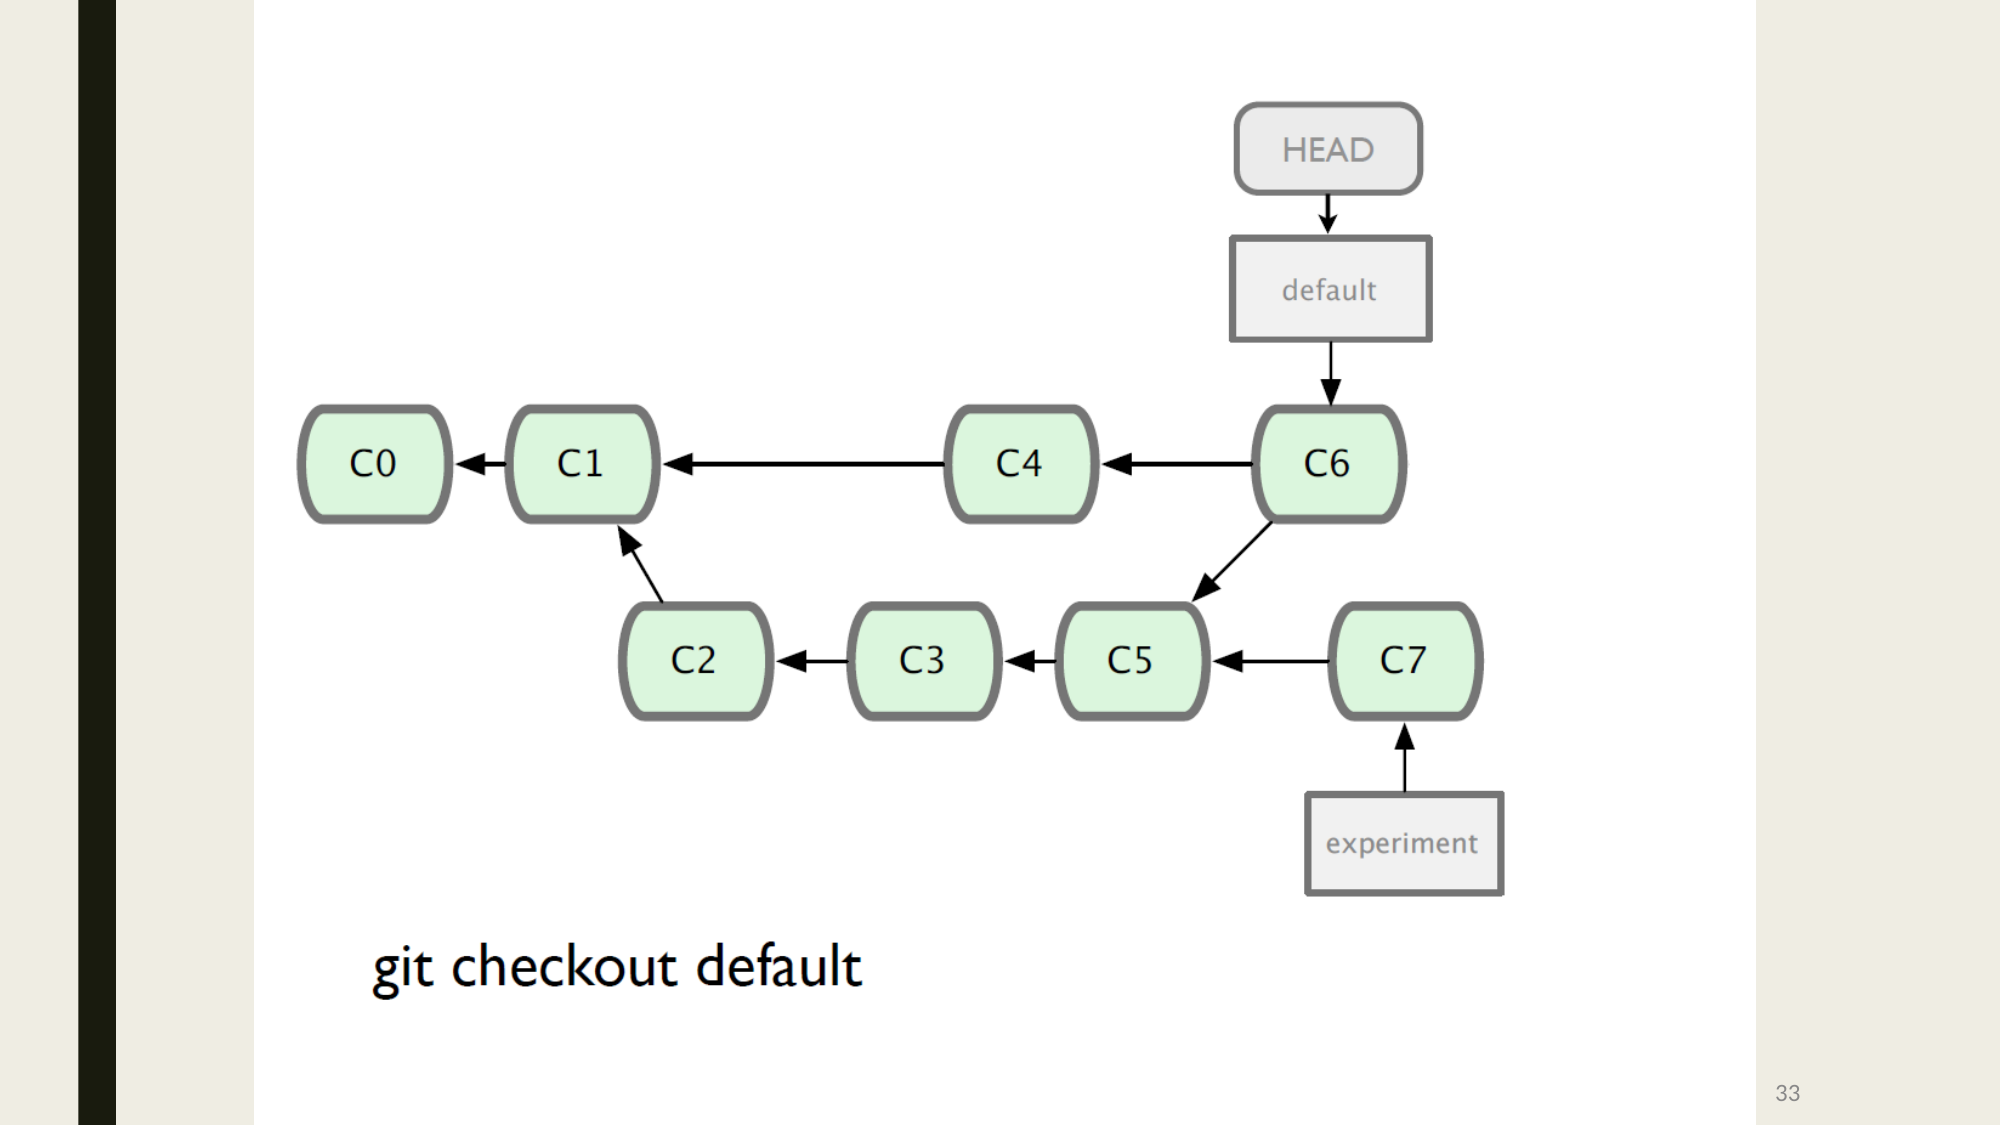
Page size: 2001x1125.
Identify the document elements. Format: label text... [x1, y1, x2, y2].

slide_number 33 [1756, 1058, 1816, 1125]
picture [254, 0, 1756, 1125]
